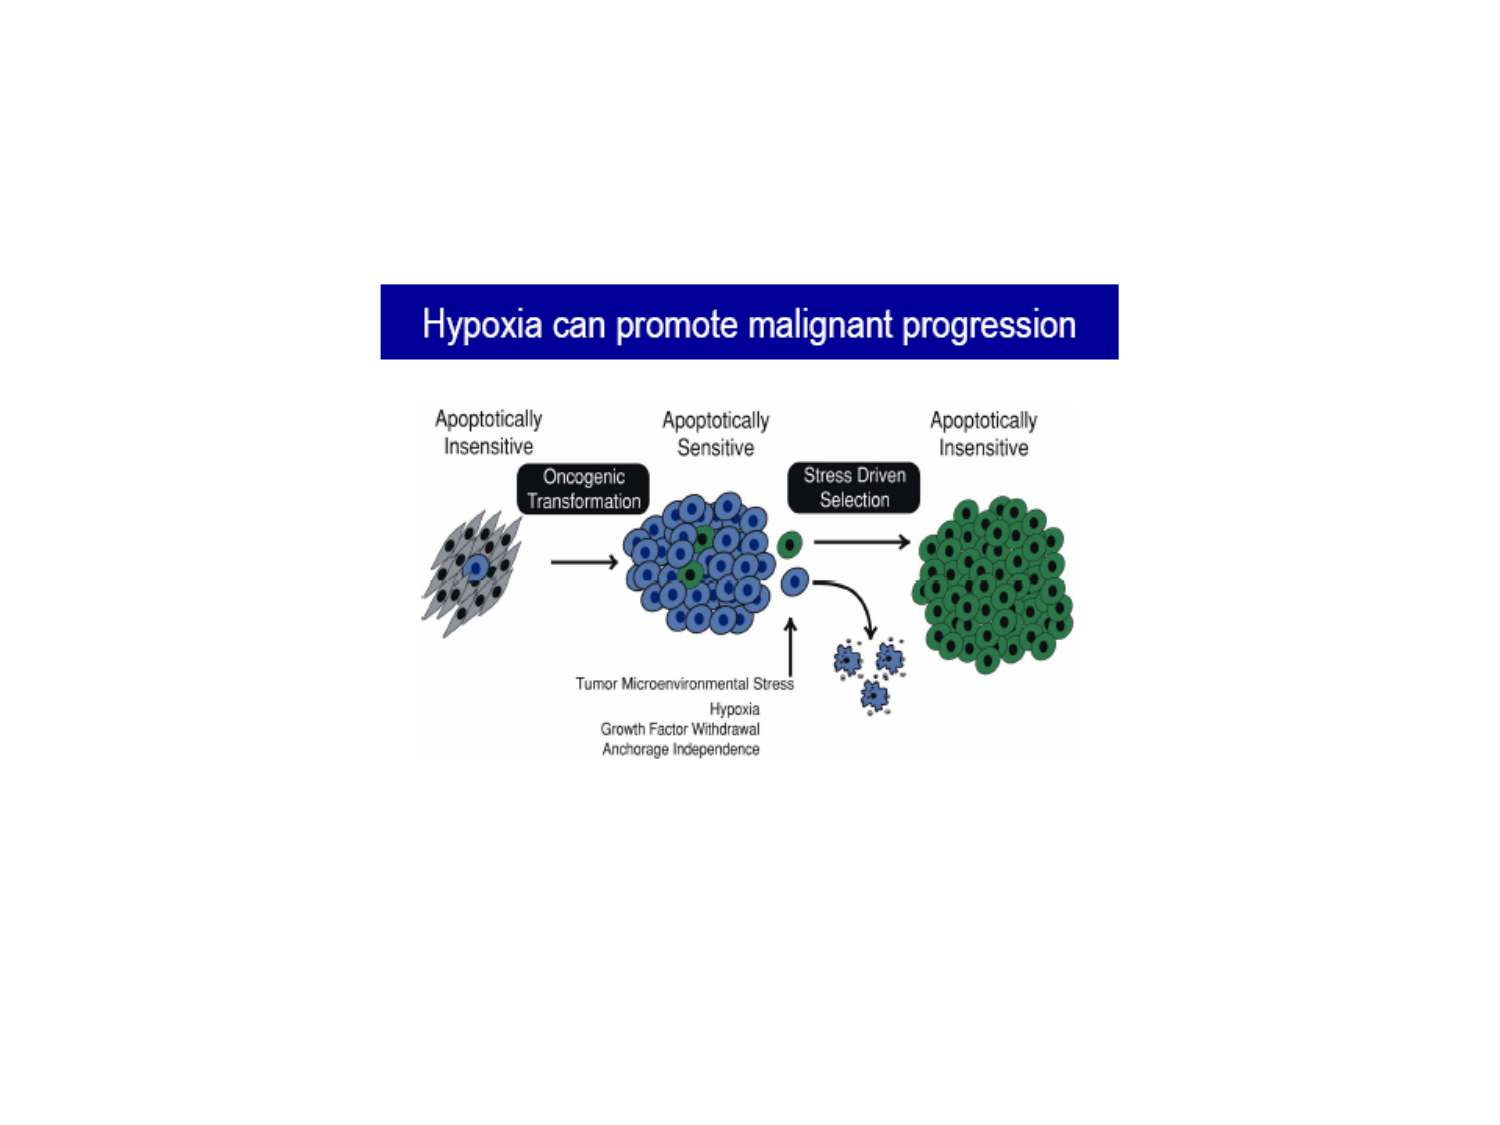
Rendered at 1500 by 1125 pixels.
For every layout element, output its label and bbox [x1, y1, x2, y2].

picture [319, 258, 1180, 867]
